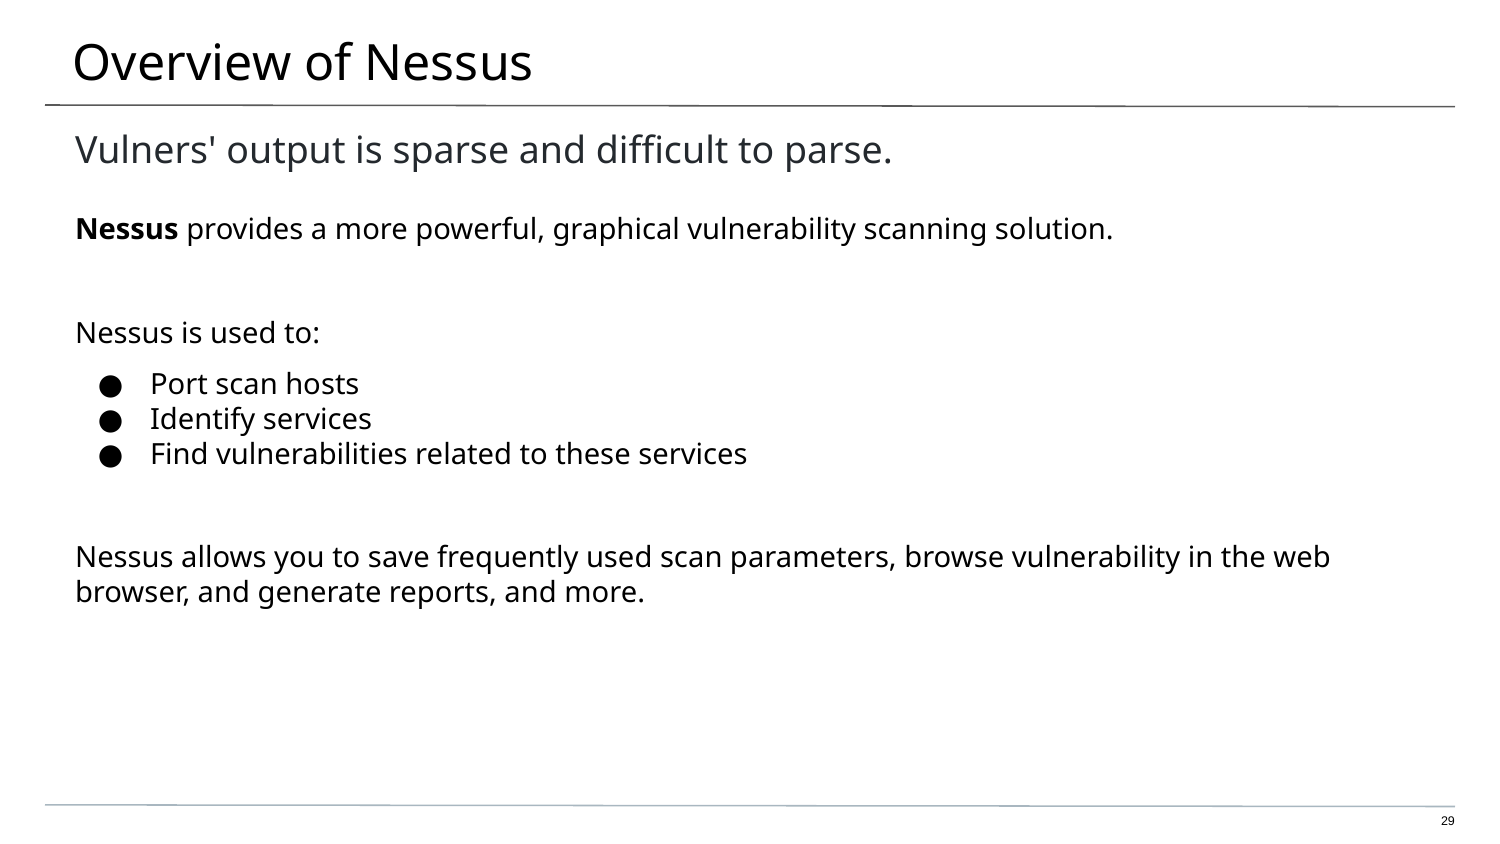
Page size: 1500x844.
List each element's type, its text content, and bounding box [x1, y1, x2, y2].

slide_number ‹#› [1412, 813, 1455, 831]
title Overview of Nessus [0, 0, 1500, 88]
subtitle Vulners' output is sparse and difficult to parse. [0, 110, 1500, 171]
list Nessus provides a more powerful, graphical vulnerability scanning solution. Nessus is used to: Port scan hosts Identify services Find vulnerabilities related to these services Nessus allows you to save frequently used scan parameters, browse vulnerability in the web browser, and generate reports, and more. [0, 210, 1500, 805]
